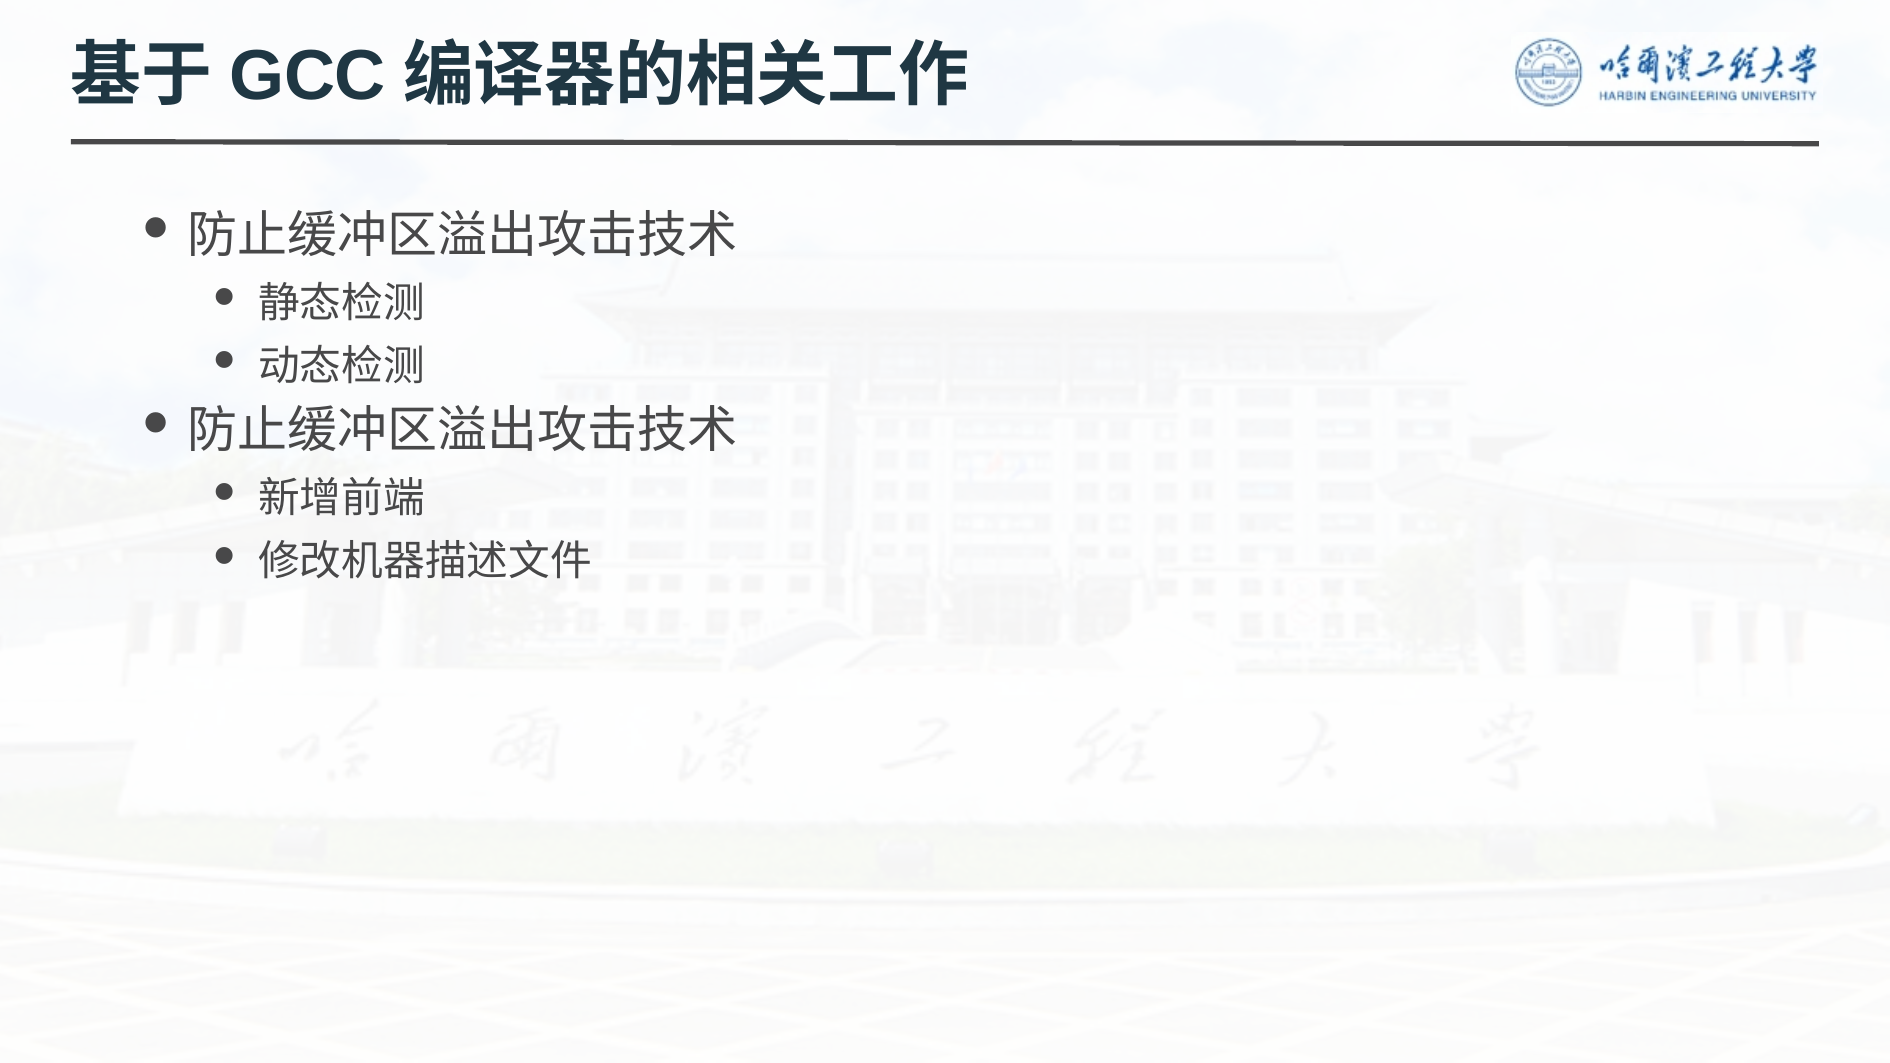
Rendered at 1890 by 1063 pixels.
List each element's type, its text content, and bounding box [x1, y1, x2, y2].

picture [1511, 32, 1824, 113]
text_box 防止缓冲区溢出攻击技术 静态检测 动态检测 防止缓冲区溢出攻击技术 新增前端 修改机器描述文件 [127, 188, 1509, 686]
text_box 基于GCC编译器的相关工作 [70, 23, 1493, 118]
